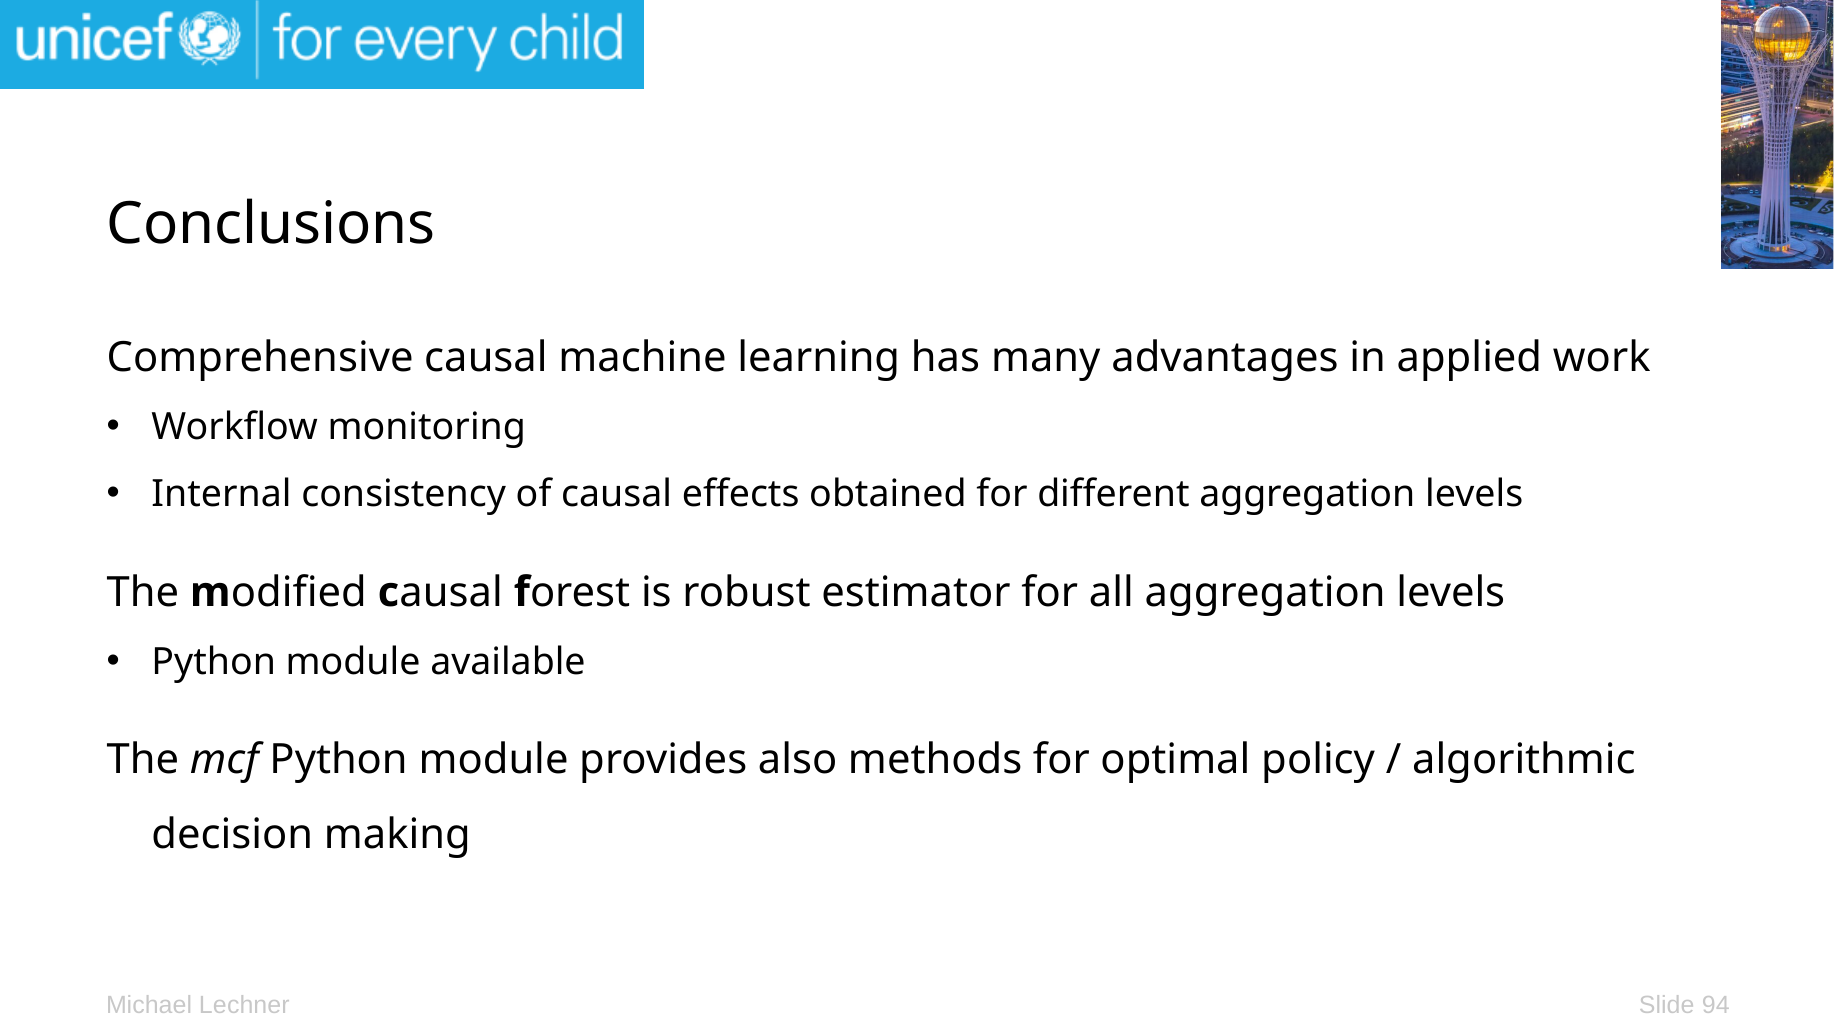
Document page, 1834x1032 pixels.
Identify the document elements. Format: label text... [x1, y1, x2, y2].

slide_number Slide 94 [1332, 976, 1745, 1032]
title Conclusions [91, 173, 1803, 268]
picture [1721, 0, 1834, 269]
footer Michael Lechner [91, 976, 710, 1032]
picture [0, 0, 644, 89]
list Comprehensive causal machine learning has many advantages in applied work Workflow monitoring Internal consistency of causal effects obtained for different aggregation levels The modified causal forest is robust estimator for all aggregation levels Python module available The mcf Python module provides also methods for optimal policy / algorithmic decision making [91, 296, 1742, 941]
